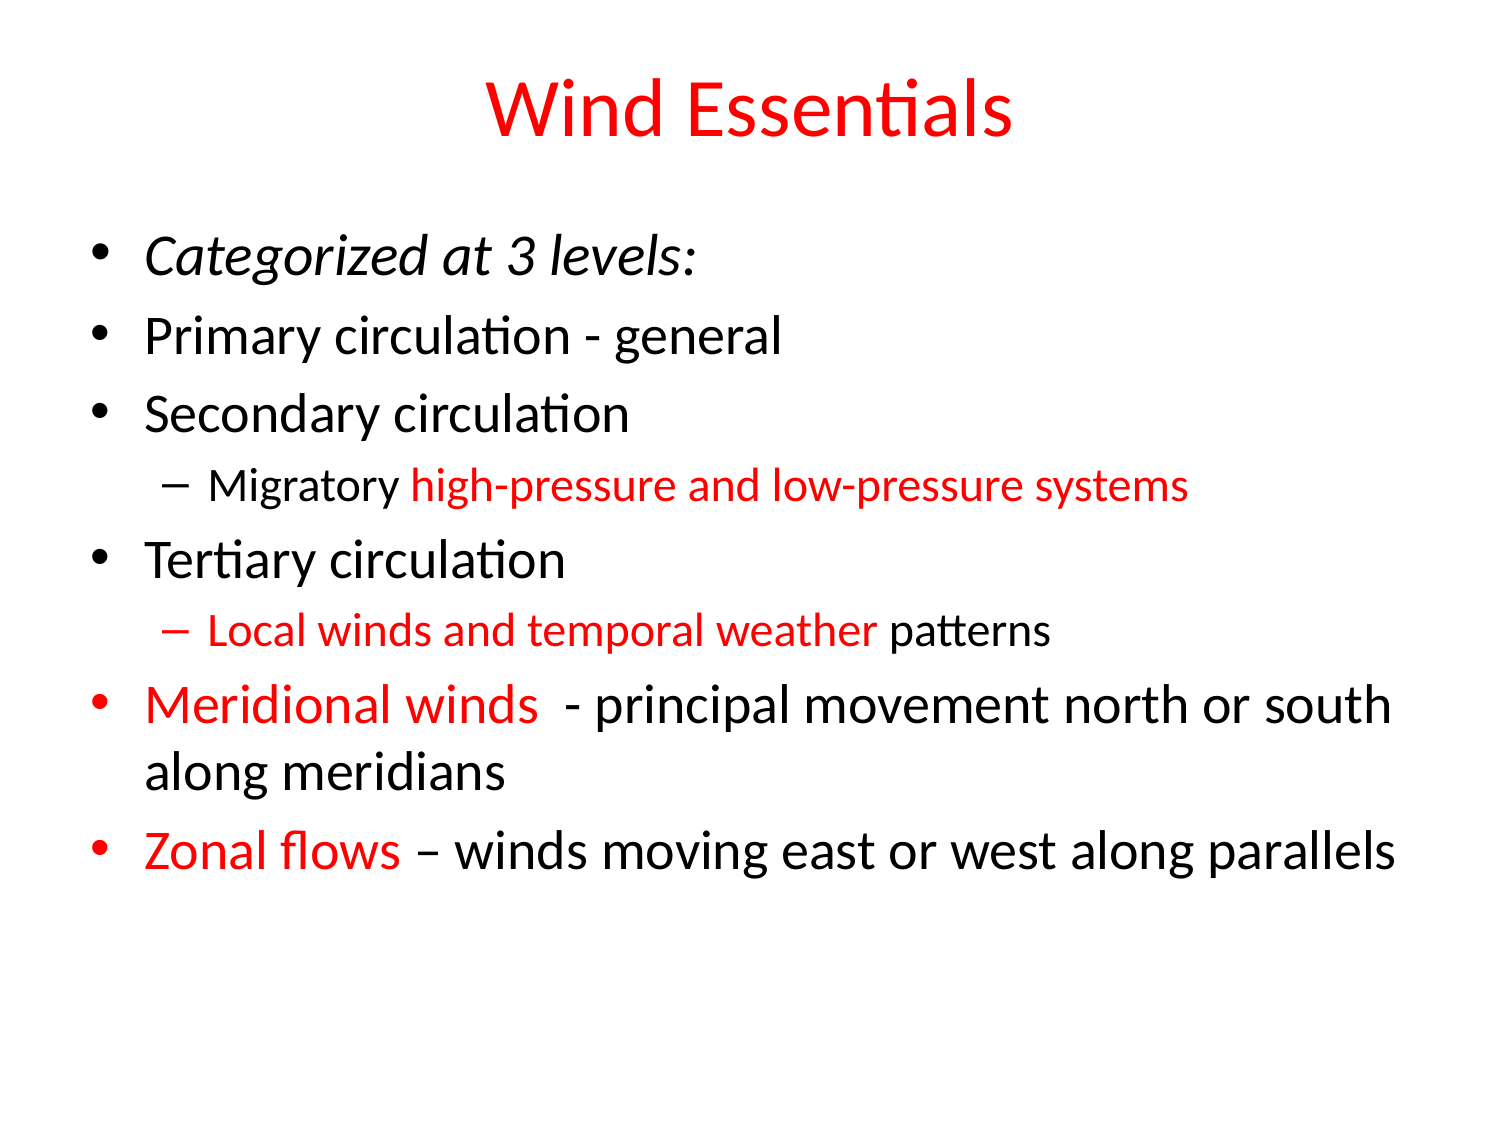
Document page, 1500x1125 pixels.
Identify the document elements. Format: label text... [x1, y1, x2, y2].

list Categorized at 3 levels: Primary circulation - general Secondary circulation Migratory high-pressure and low-pressure systems Tertiary circulation Local winds and temporal weather patterns Meridional winds - principal movement north or south along meridians Zonal flows – winds moving east or west along parallels [75, 208, 1425, 951]
title Wind Essentials [75, 45, 1425, 161]
